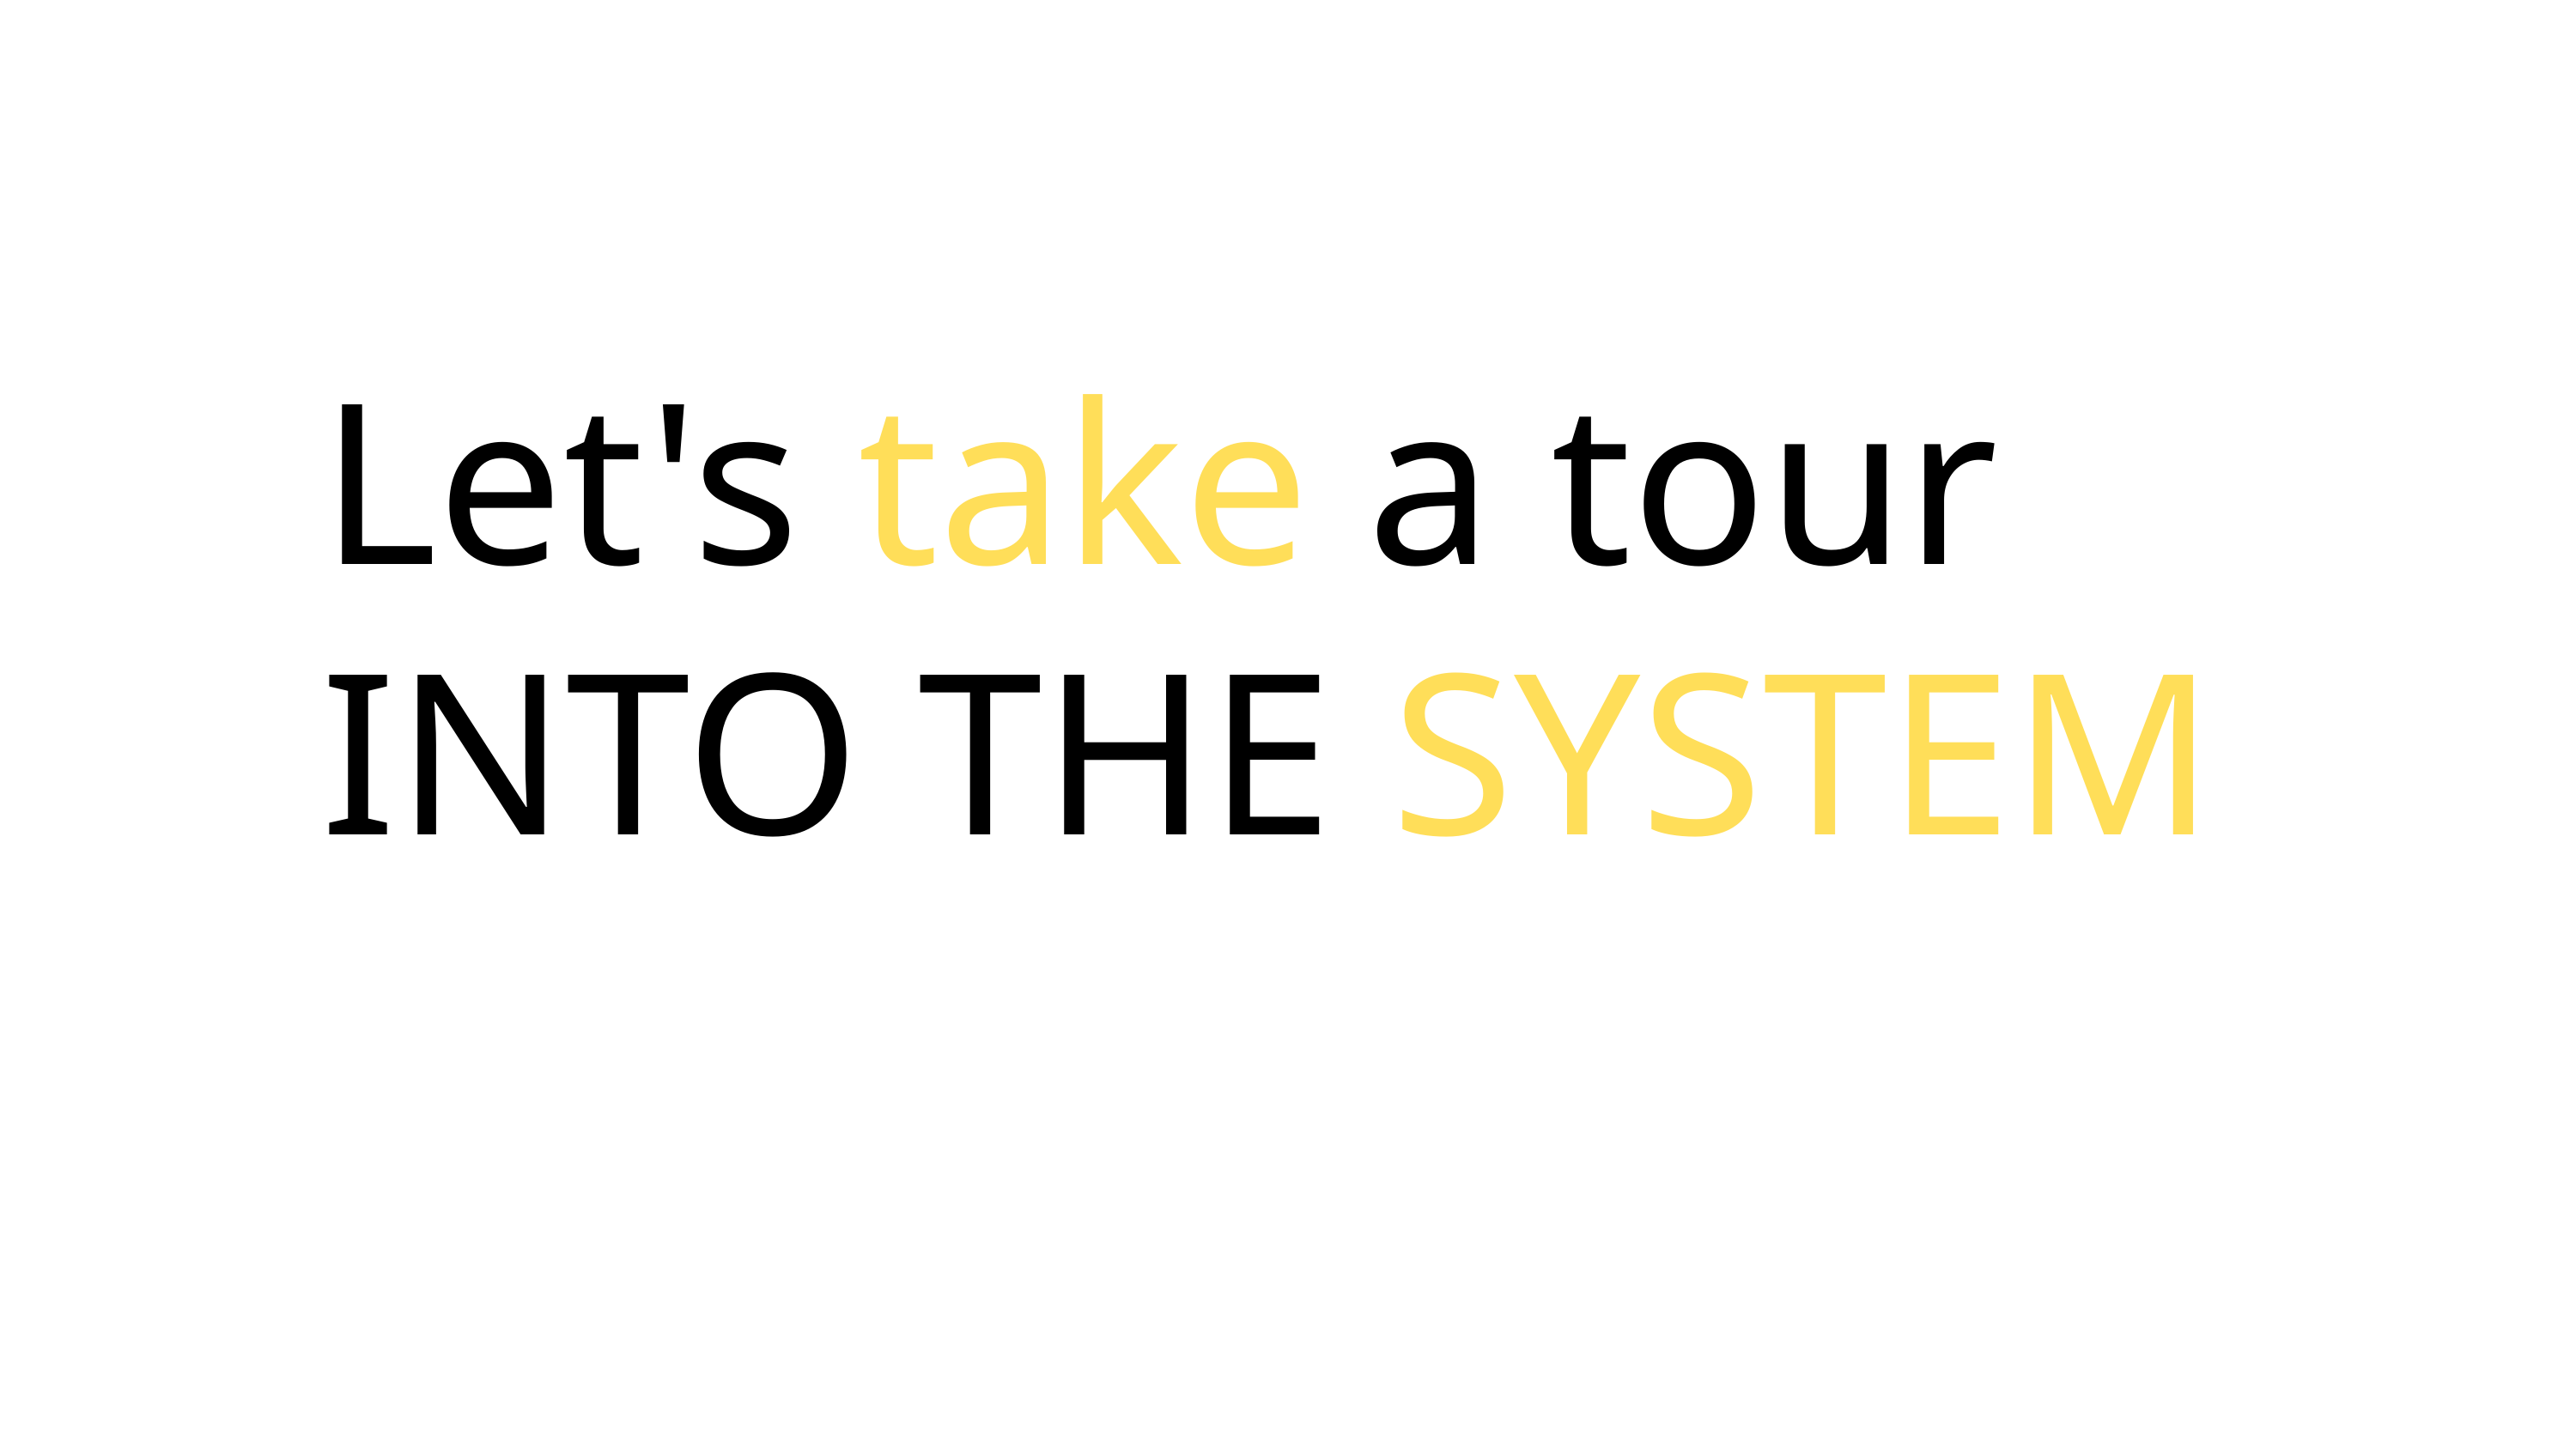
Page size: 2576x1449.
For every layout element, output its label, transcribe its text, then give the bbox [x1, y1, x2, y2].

text_box Let's take a tour INTO THE SYSTEM [320, 338, 2380, 880]
